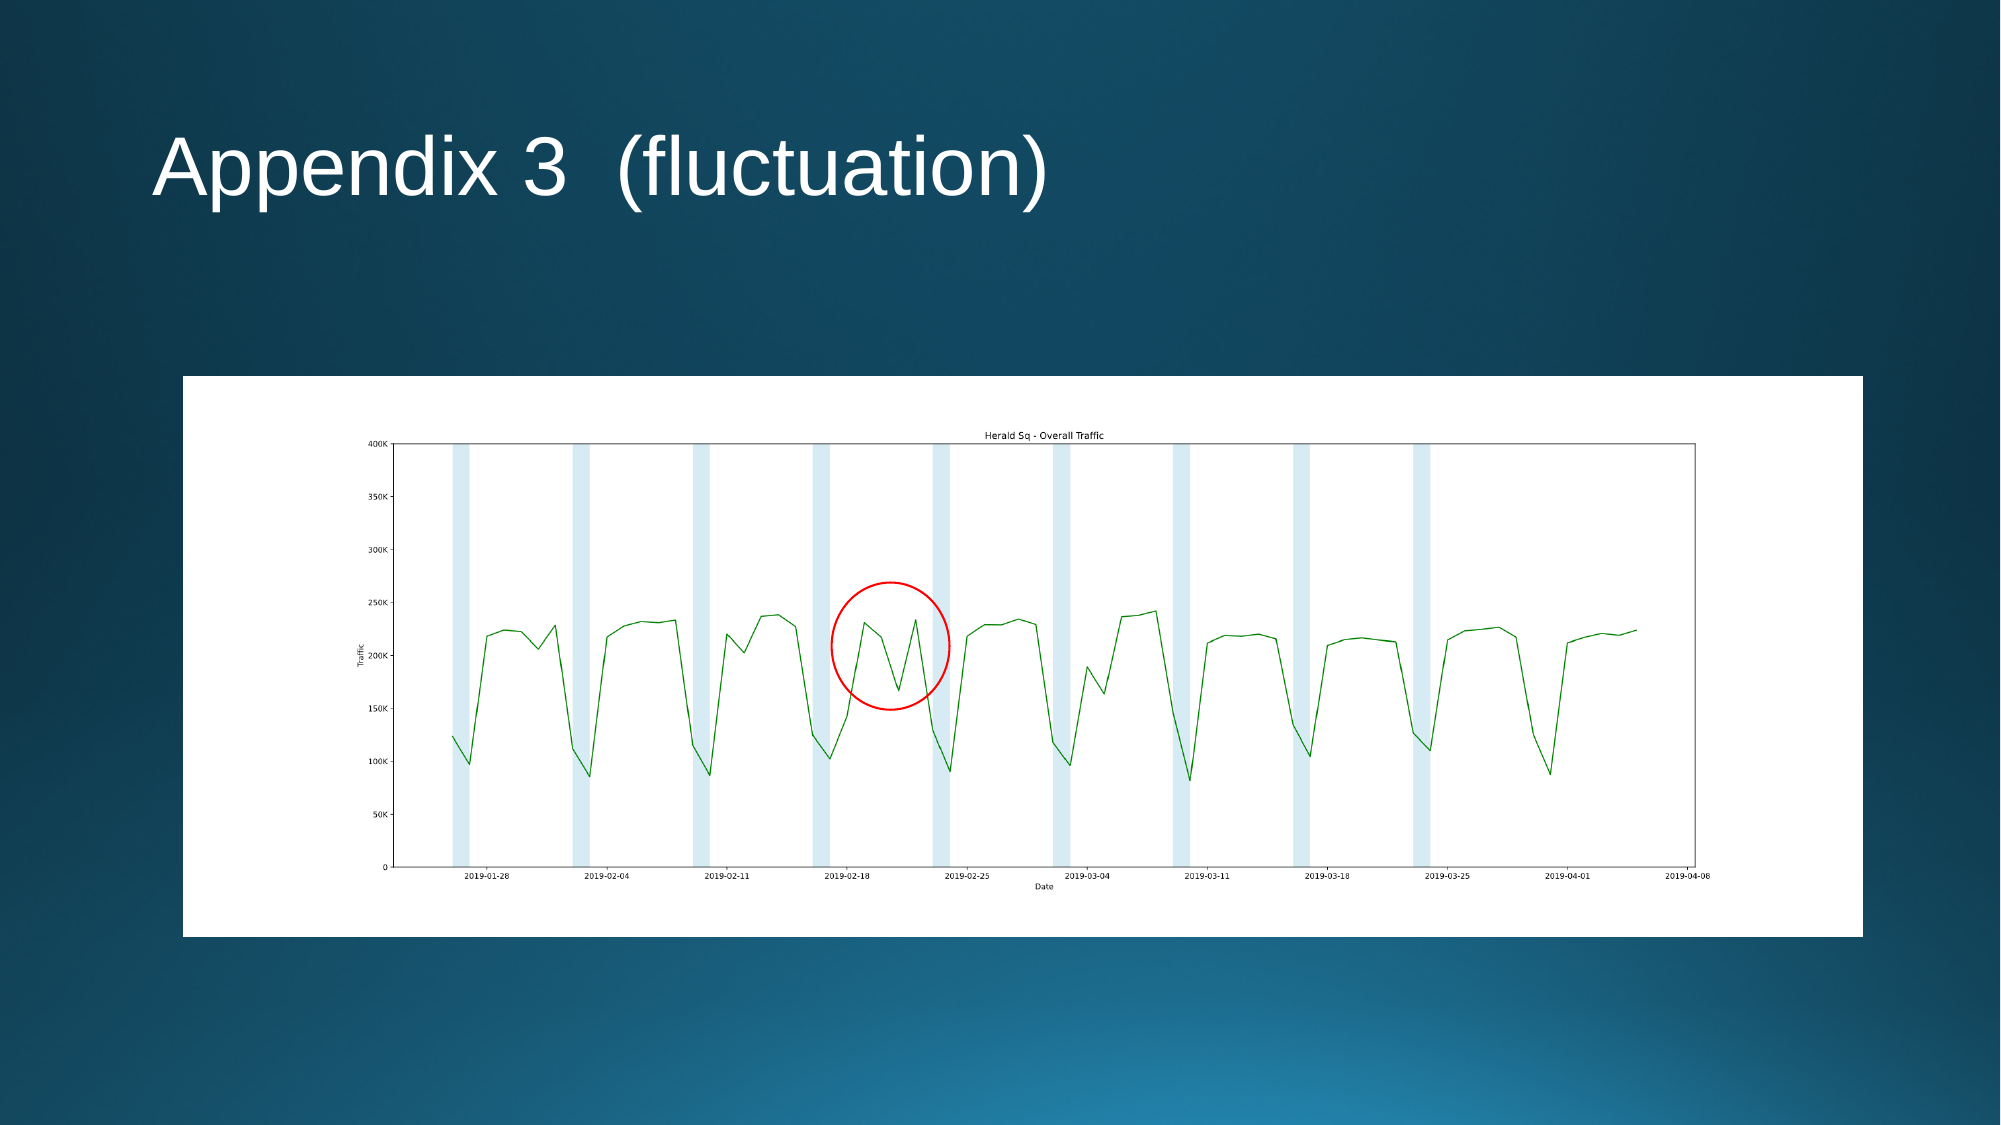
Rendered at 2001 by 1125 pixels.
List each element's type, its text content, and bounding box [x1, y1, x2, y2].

title Appendix 3 (fluctuation) [137, 59, 1863, 278]
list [183, 376, 1863, 937]
picture [0, 0, 2001, 1125]
